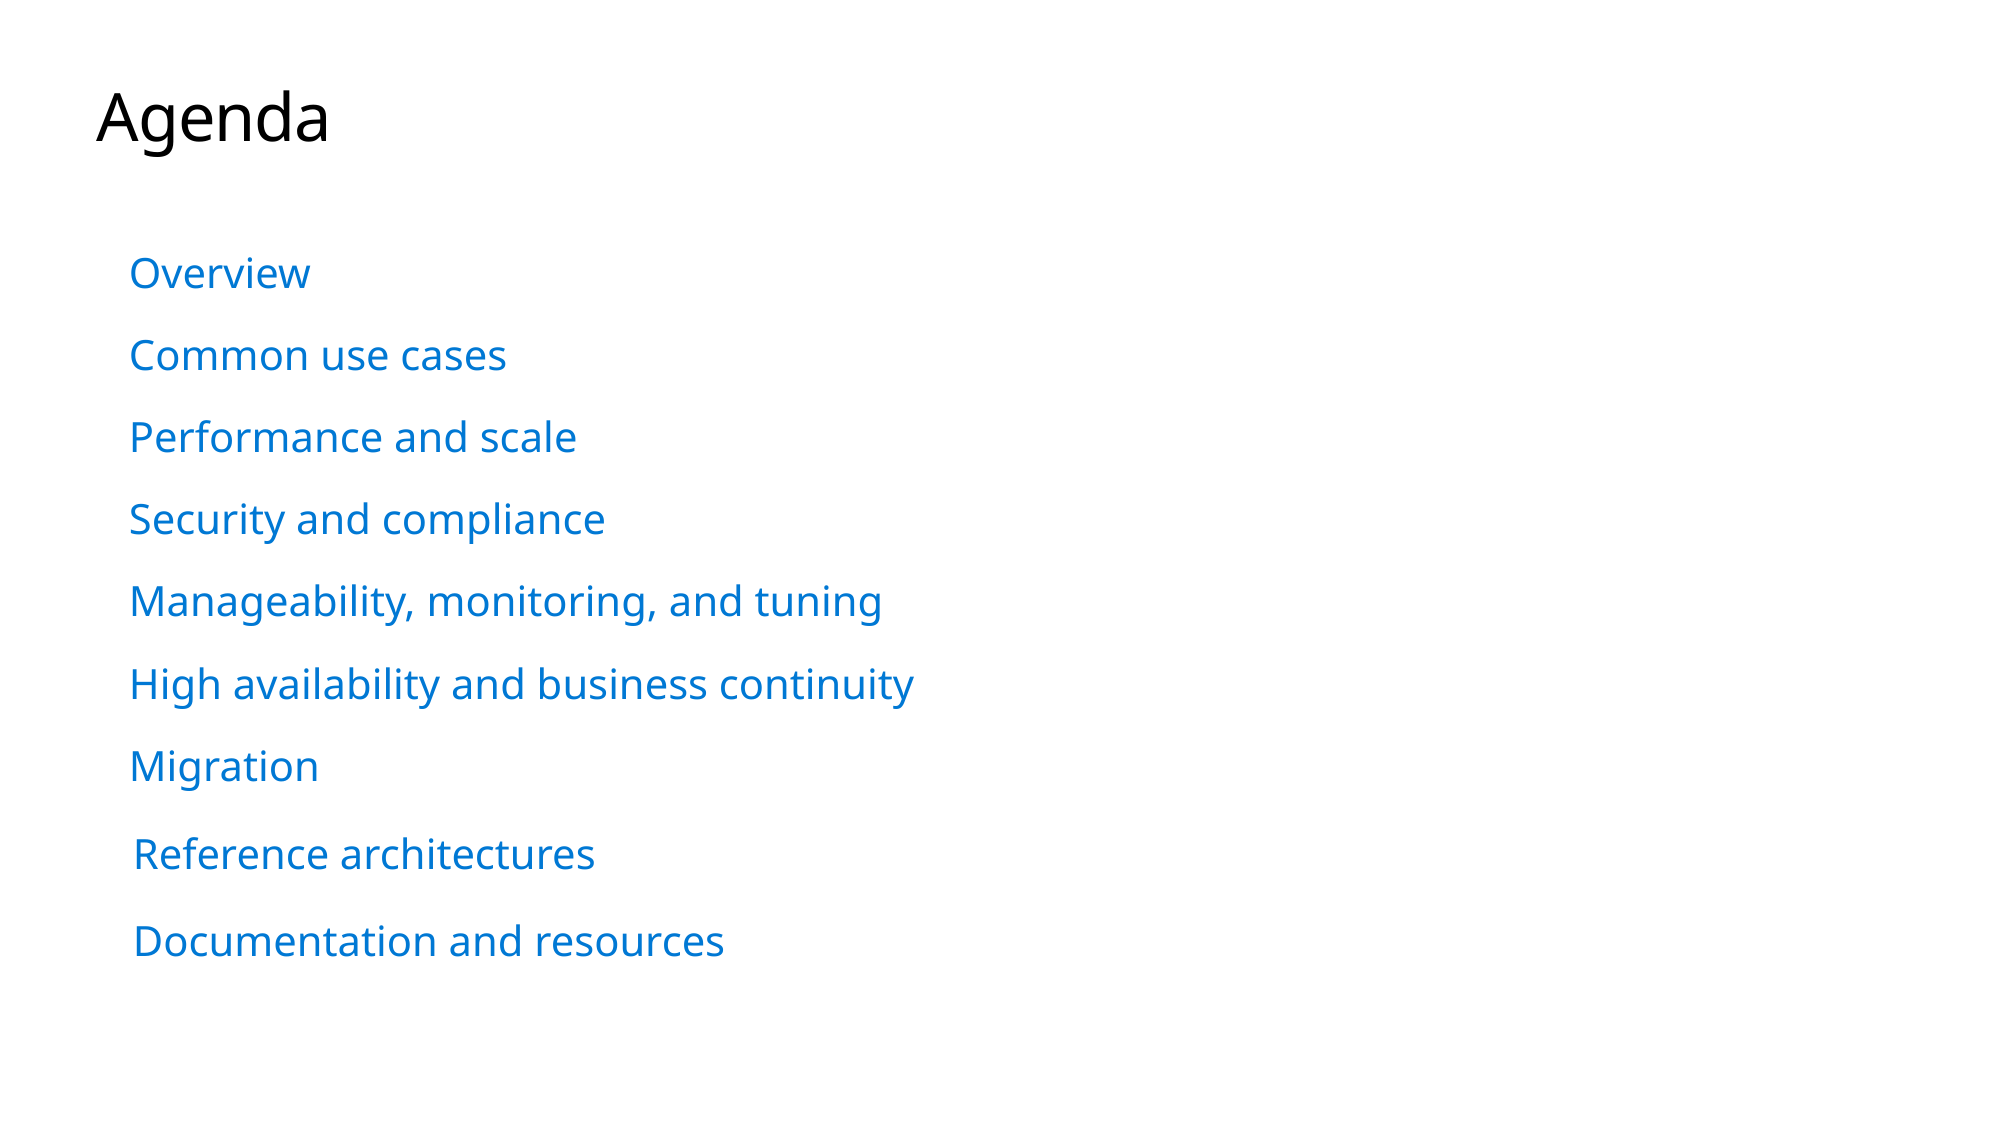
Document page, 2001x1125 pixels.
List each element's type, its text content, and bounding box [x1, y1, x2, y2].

text_box Reference architectures [118, 820, 1031, 885]
text_box Migration [118, 737, 1040, 798]
text_box Performance and scale [118, 409, 1040, 470]
text_box Documentation and resources [118, 907, 1031, 972]
title Agenda [96, 75, 1904, 166]
text_box Overview [118, 244, 1040, 305]
text_box High availability and business continuity [118, 655, 1040, 716]
text_box Common use cases [118, 326, 1040, 387]
text_box Manageability, monitoring, and tuning [118, 573, 1040, 634]
text_box Security and compliance [118, 491, 1040, 552]
